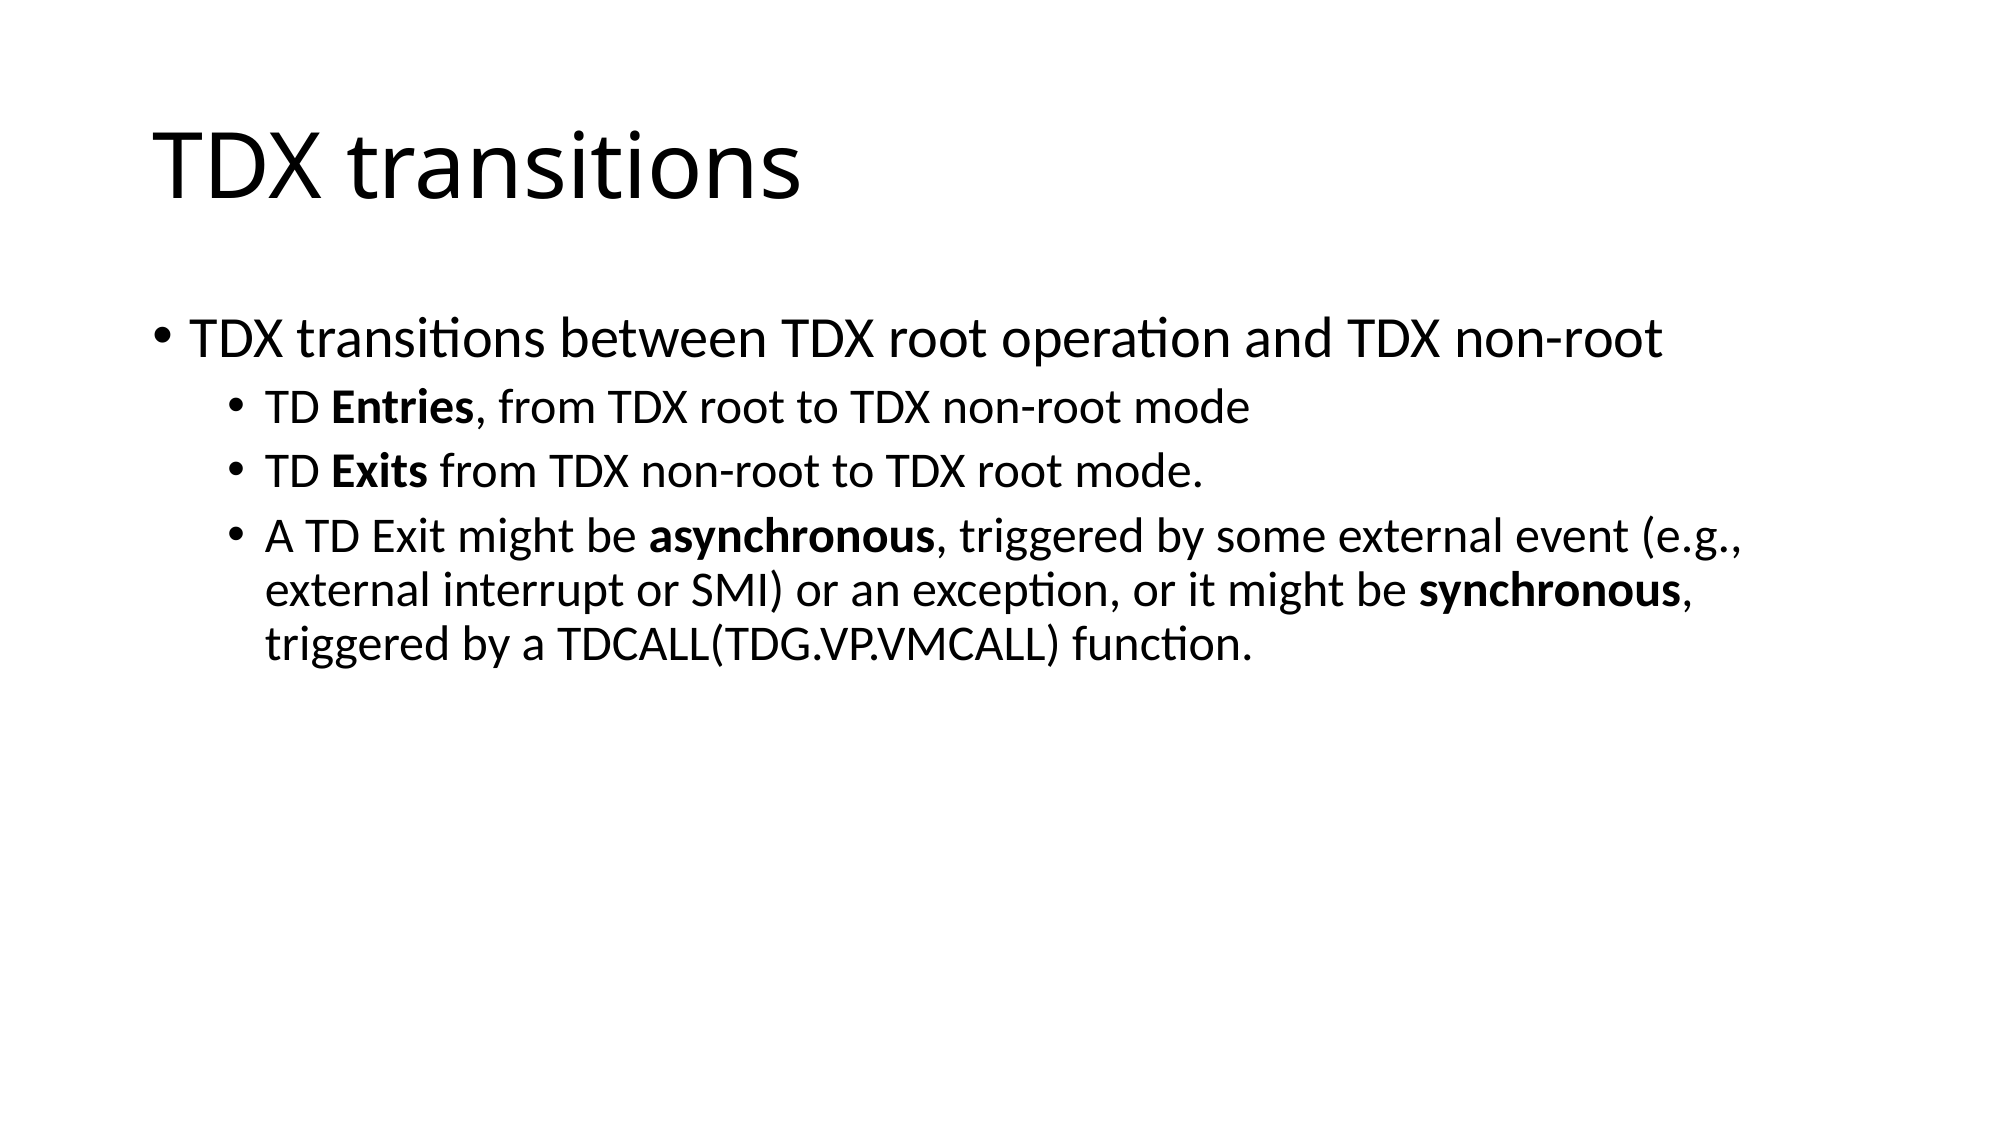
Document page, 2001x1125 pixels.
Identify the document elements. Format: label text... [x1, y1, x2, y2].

title TDX transitions [137, 59, 1863, 278]
list ﻿TDX transitions between TDX root operation and TDX non-root TD Entries, from TDX root to TDX non-root mode TD Exits from TDX non-root to TDX root mode. A TD Exit might be asynchronous, triggered by some external event (e.g., external interrupt or SMI) or an exception, or it might be synchronous, triggered by a TDCALL(TDG.VP.VMCALL) function. [137, 299, 1863, 1014]
